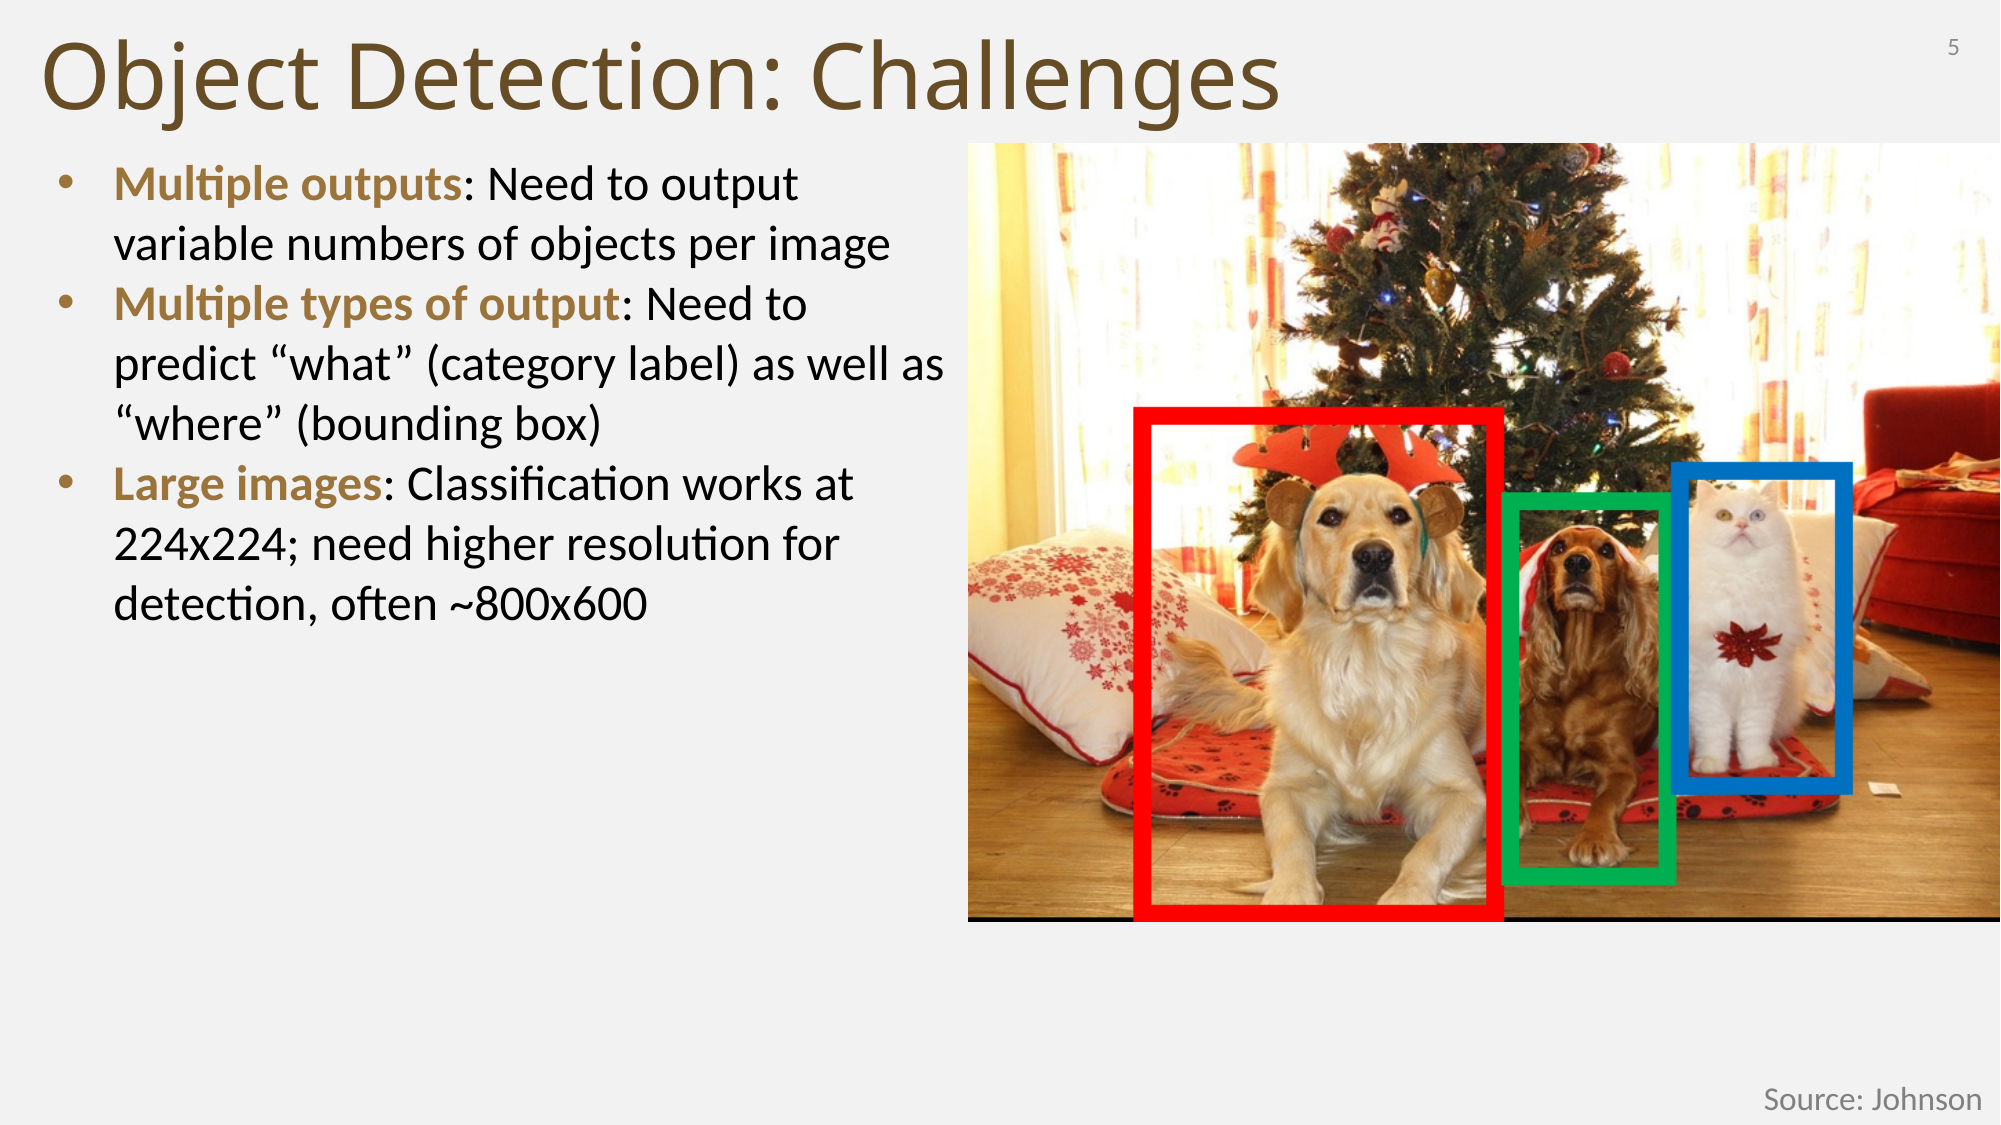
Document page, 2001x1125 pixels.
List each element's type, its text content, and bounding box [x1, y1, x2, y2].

text_box Source: Johnson [1749, 1069, 1999, 1125]
picture [968, 143, 2000, 922]
slide_number 5 [1889, 15, 1975, 76]
text_box Multiple outputs: Need to output variable numbers of objects per image Multiple types of output: Need to predict “what” (category label) as well as “where” (bounding box) Large images: Classification works at 224x224; need higher resolution for detection, often ~800x600 [42, 143, 968, 639]
title Object Detection: Challenges [24, 15, 1975, 144]
